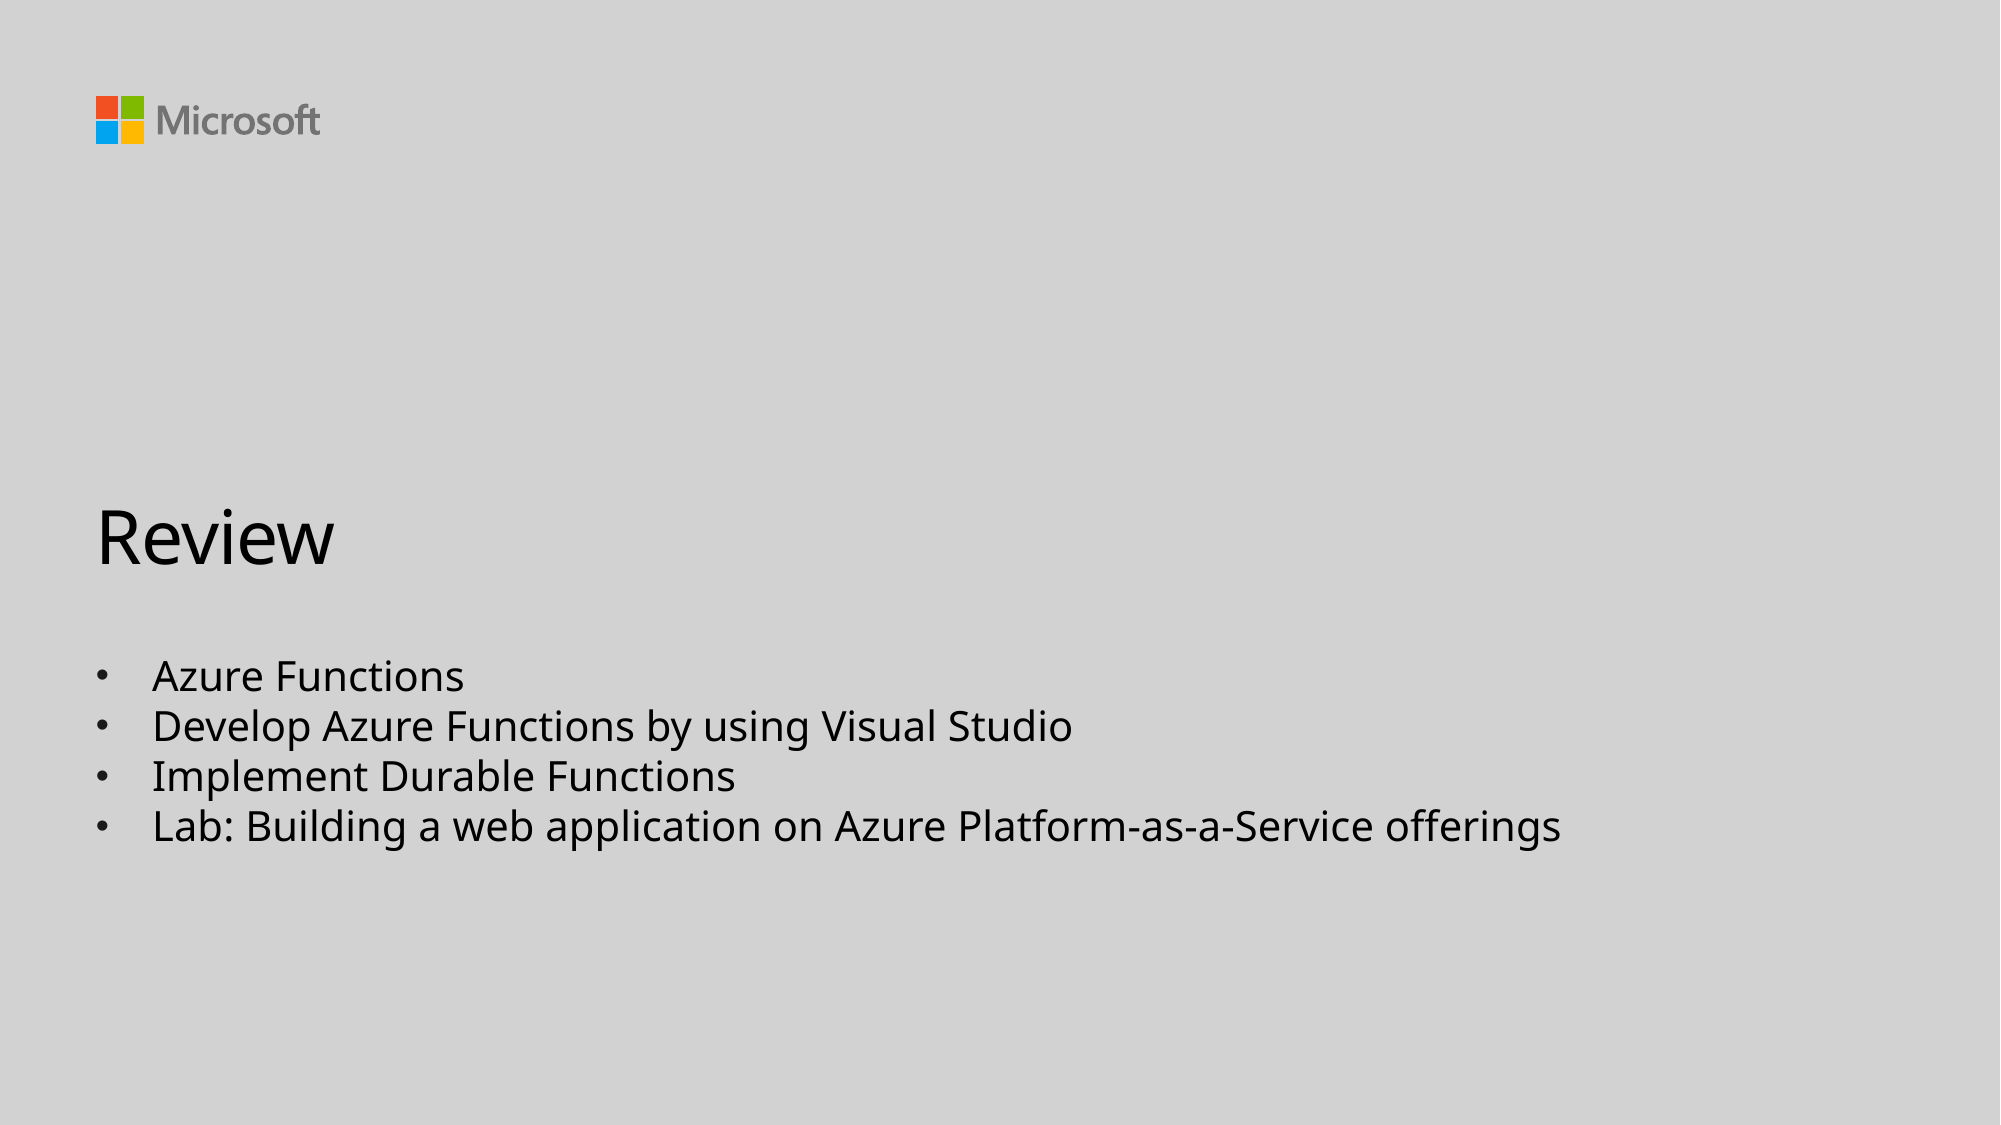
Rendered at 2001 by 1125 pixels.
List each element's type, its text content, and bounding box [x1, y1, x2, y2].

title Review [95, 488, 1596, 580]
list Azure Functions Develop Azure Functions by using Visual Studio Implement Durable Functions Lab: Building a web application on Azure Platform-as-a-Service offerings [95, 650, 1596, 852]
